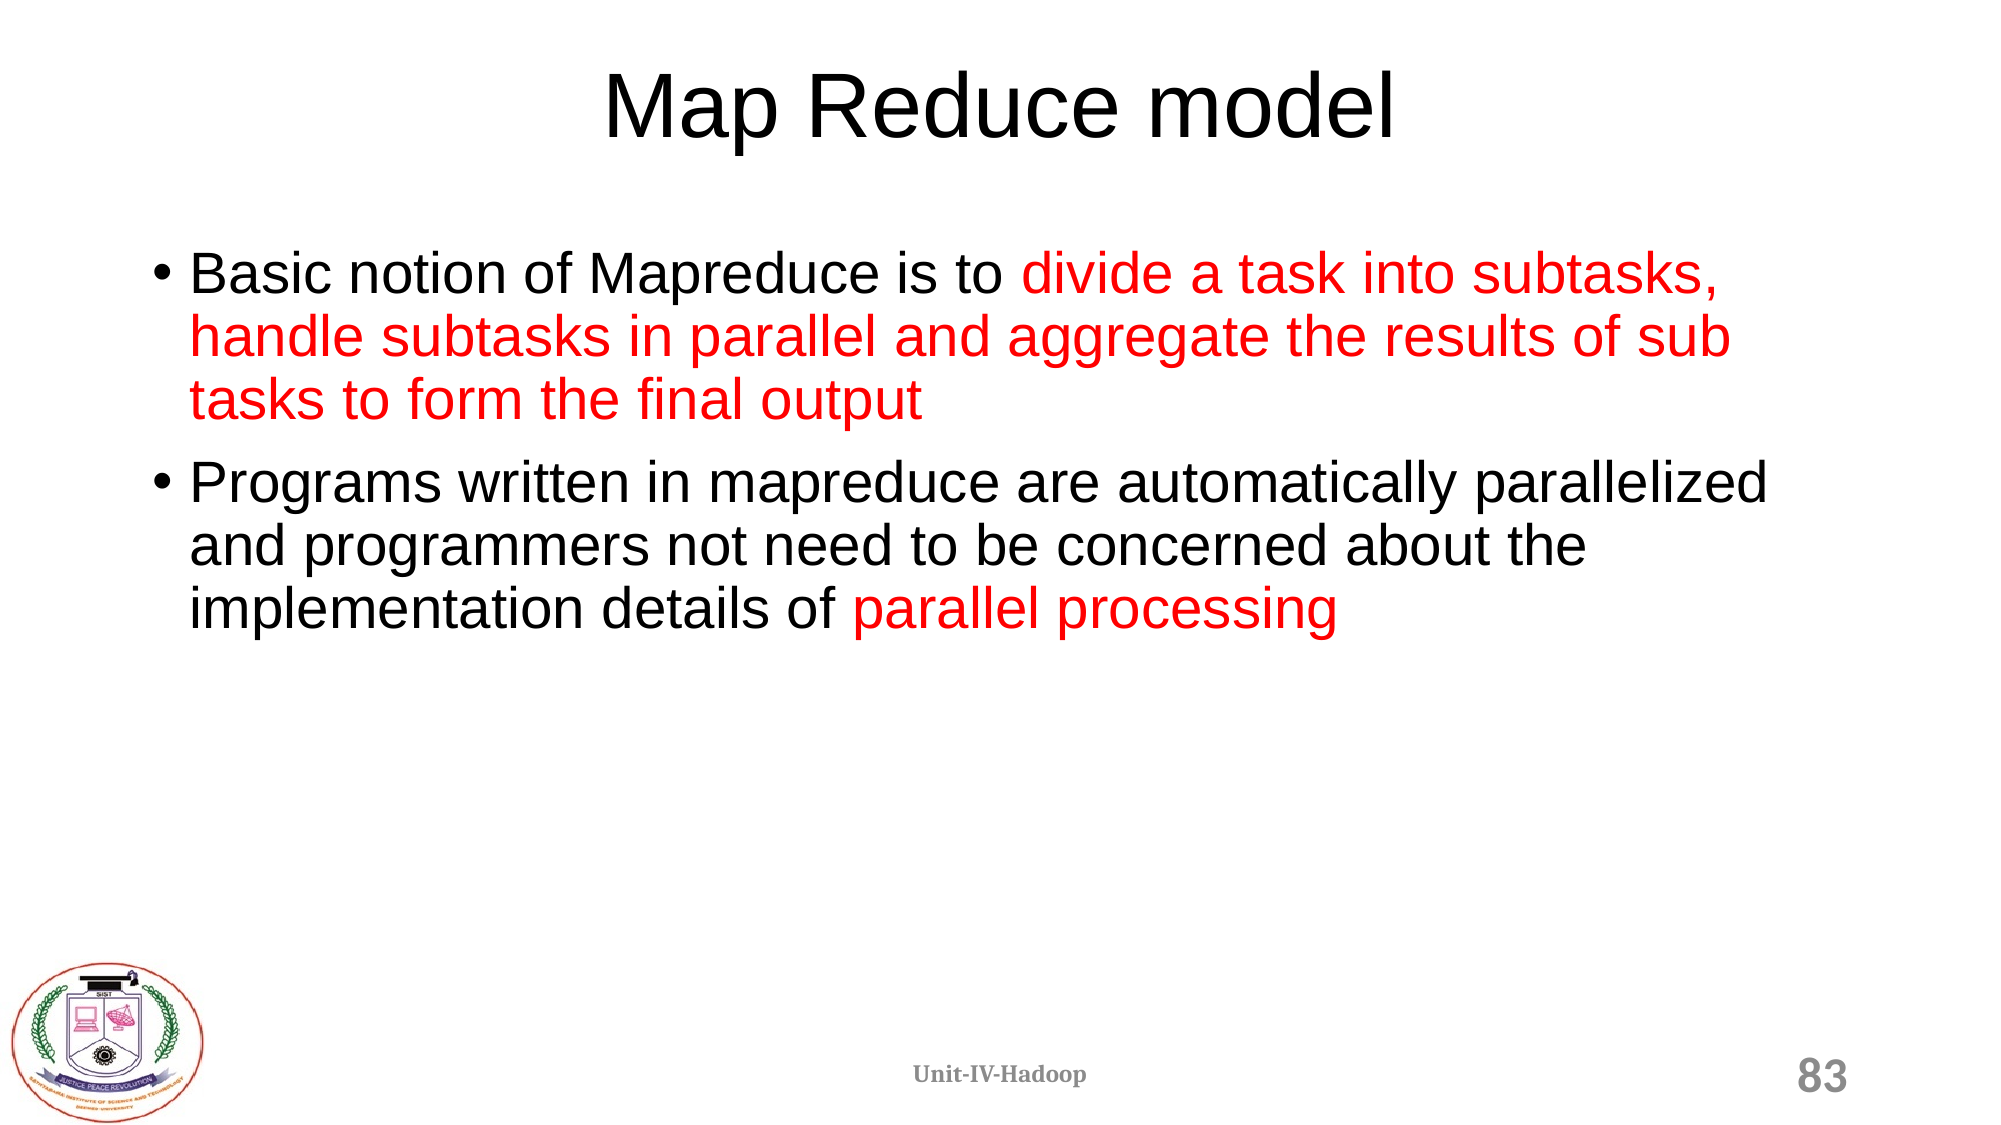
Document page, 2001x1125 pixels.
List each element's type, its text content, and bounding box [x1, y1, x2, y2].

picture [0, 959, 216, 1125]
footer Unit-IV-Hadoop [662, 1042, 1338, 1103]
slide_number 83 [1412, 1042, 1863, 1103]
title Map Reduce model [137, 26, 1863, 191]
list Basic notion of Mapreduce is to divide a task into subtasks, handle subtasks in parallel and aggregate the results of sub tasks to form the final output Programs written in mapreduce are automatically parallelized and programmers not need to be concerned about the implementation details of parallel processing [137, 235, 1863, 1014]
